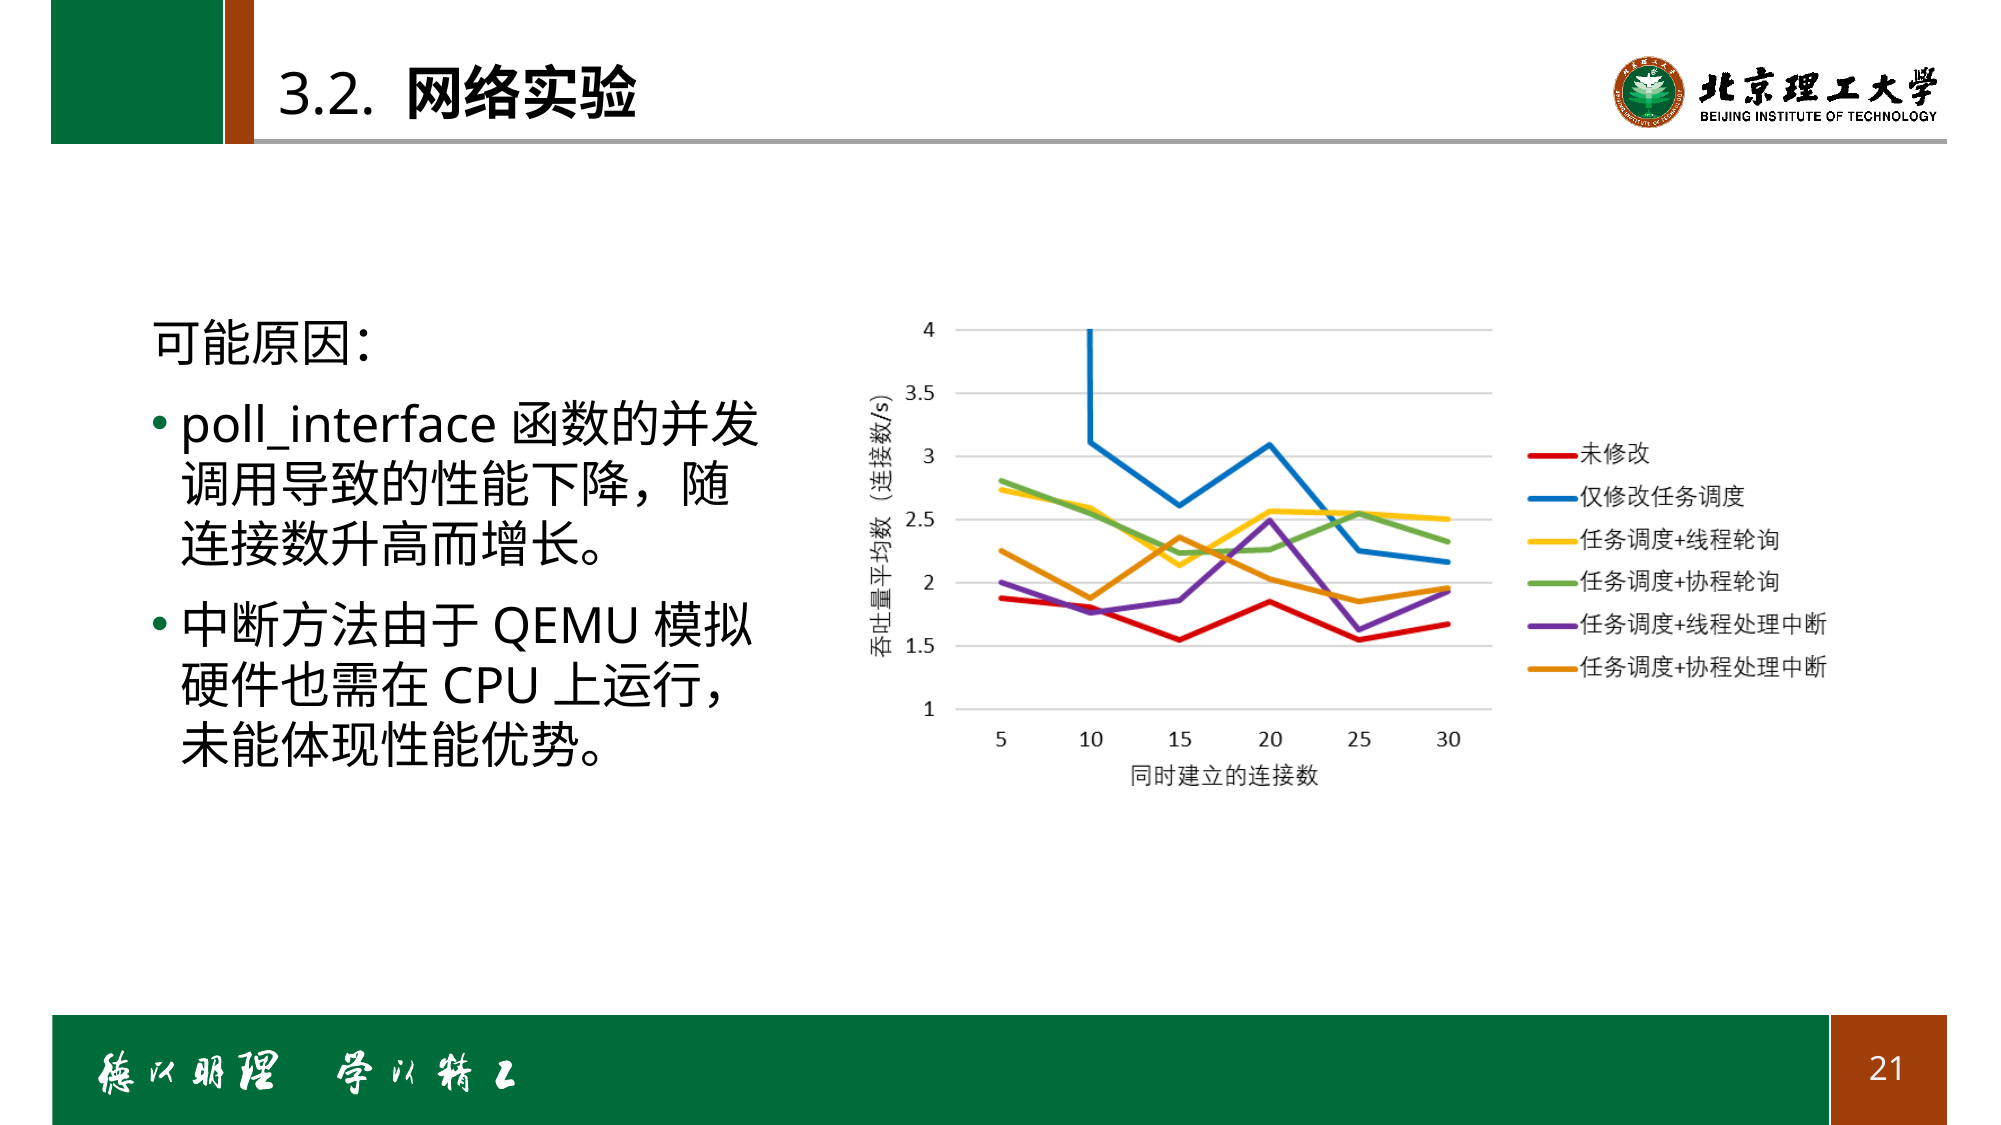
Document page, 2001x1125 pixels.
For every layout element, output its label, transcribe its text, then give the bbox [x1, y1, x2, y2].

picture [1682, 56, 1937, 128]
list 可能原因： poll_interface函数的并发调用导致的性能下降，随连接数升高而增长。 中断方法由于QEMU模拟硬件也需在CPU上运行，未能体现性能优势。 [136, 303, 783, 821]
picture [836, 303, 1850, 821]
title 3.2. 网络实验 [263, 56, 1682, 136]
